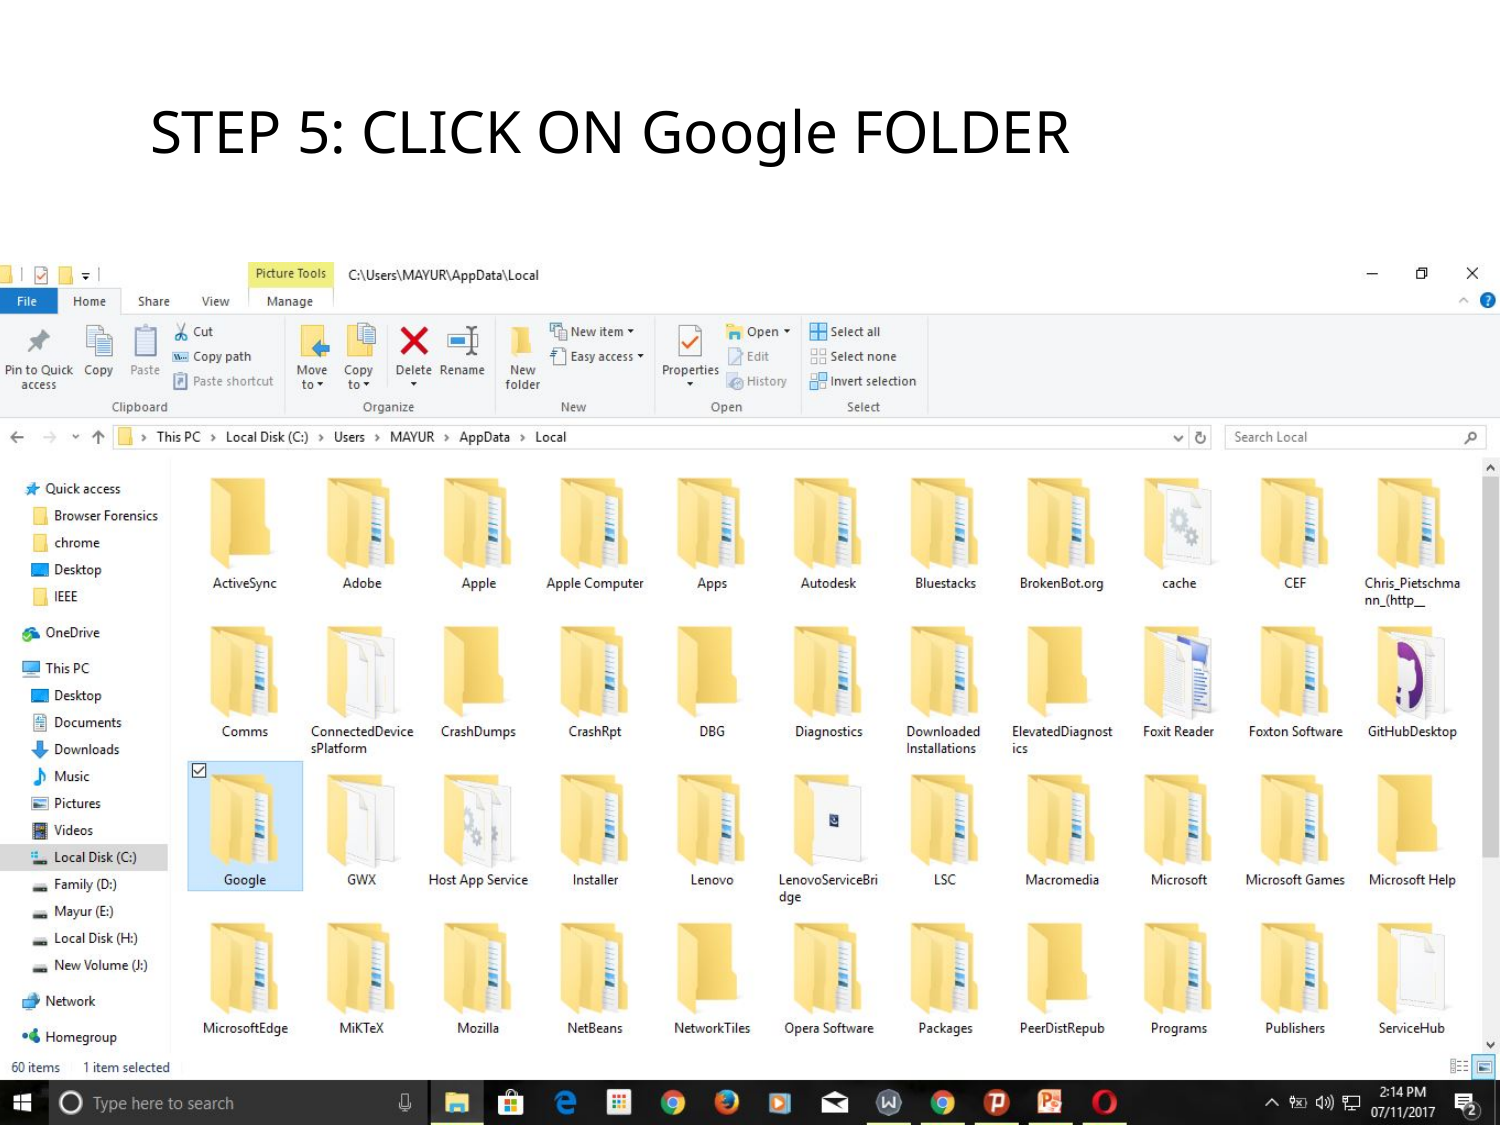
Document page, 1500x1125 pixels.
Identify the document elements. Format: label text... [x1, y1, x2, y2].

title Step 5: Click on Google folder [135, 84, 1369, 175]
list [0, 262, 1500, 1125]
